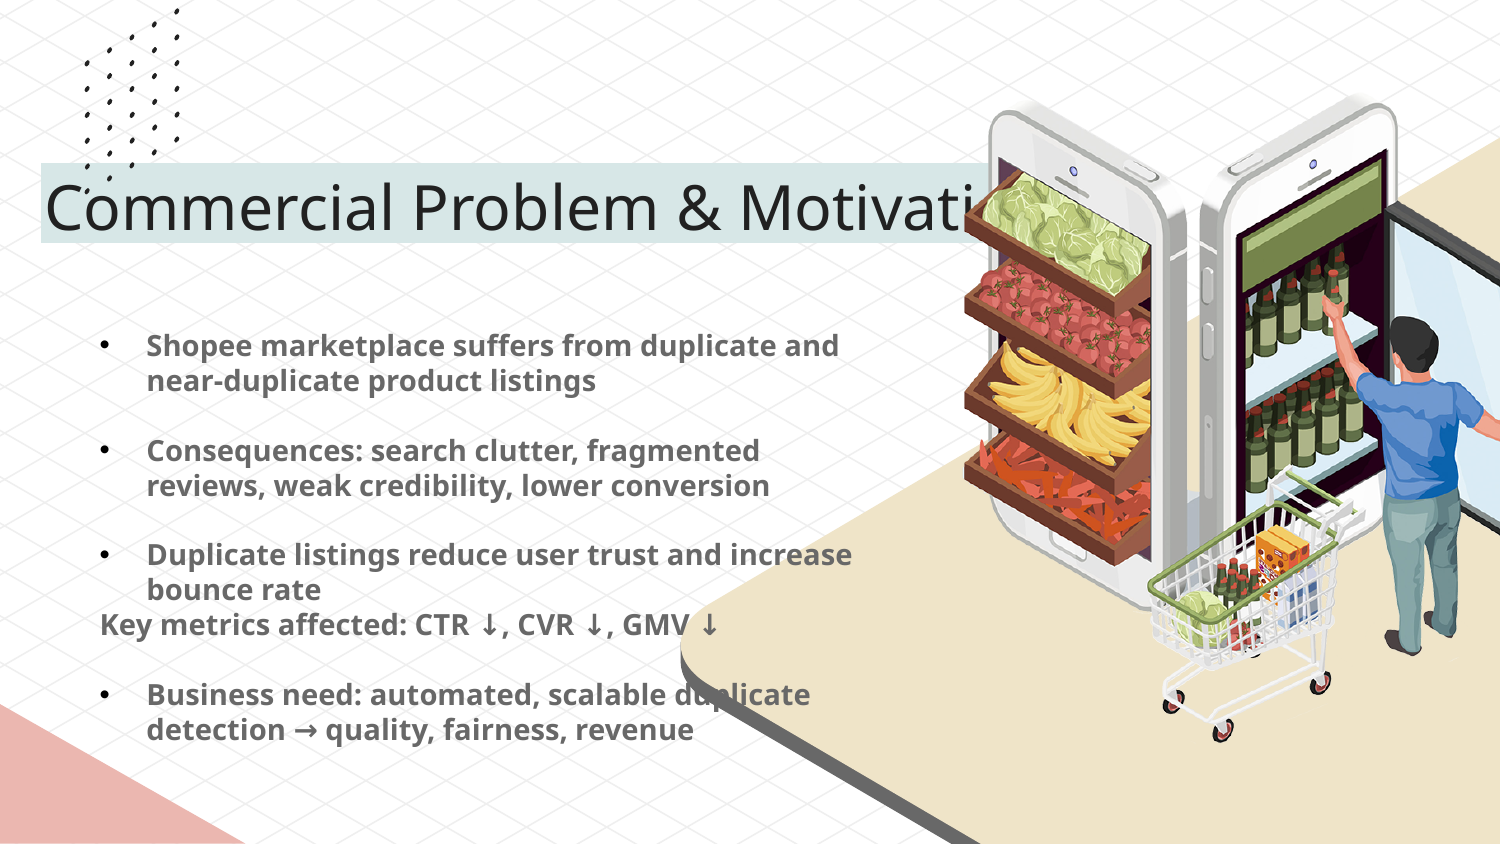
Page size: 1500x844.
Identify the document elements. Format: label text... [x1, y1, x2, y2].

title Commercial Problem & Motivation [29, 155, 921, 259]
picture [926, 91, 1500, 751]
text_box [84, 8, 180, 195]
subtitle Shopee marketplace suffers from duplicate and near-duplicate product listings Consequences: search clutter, fragmented reviews, weak credibility, lower conversion Duplicate listings reduce user trust and increase bounce rate Key metrics affected: CTR ↓, CVR ↓, GMV ↓ Business need: automated, scalable duplicate detection → quality, fairness, revenue [84, 311, 883, 696]
